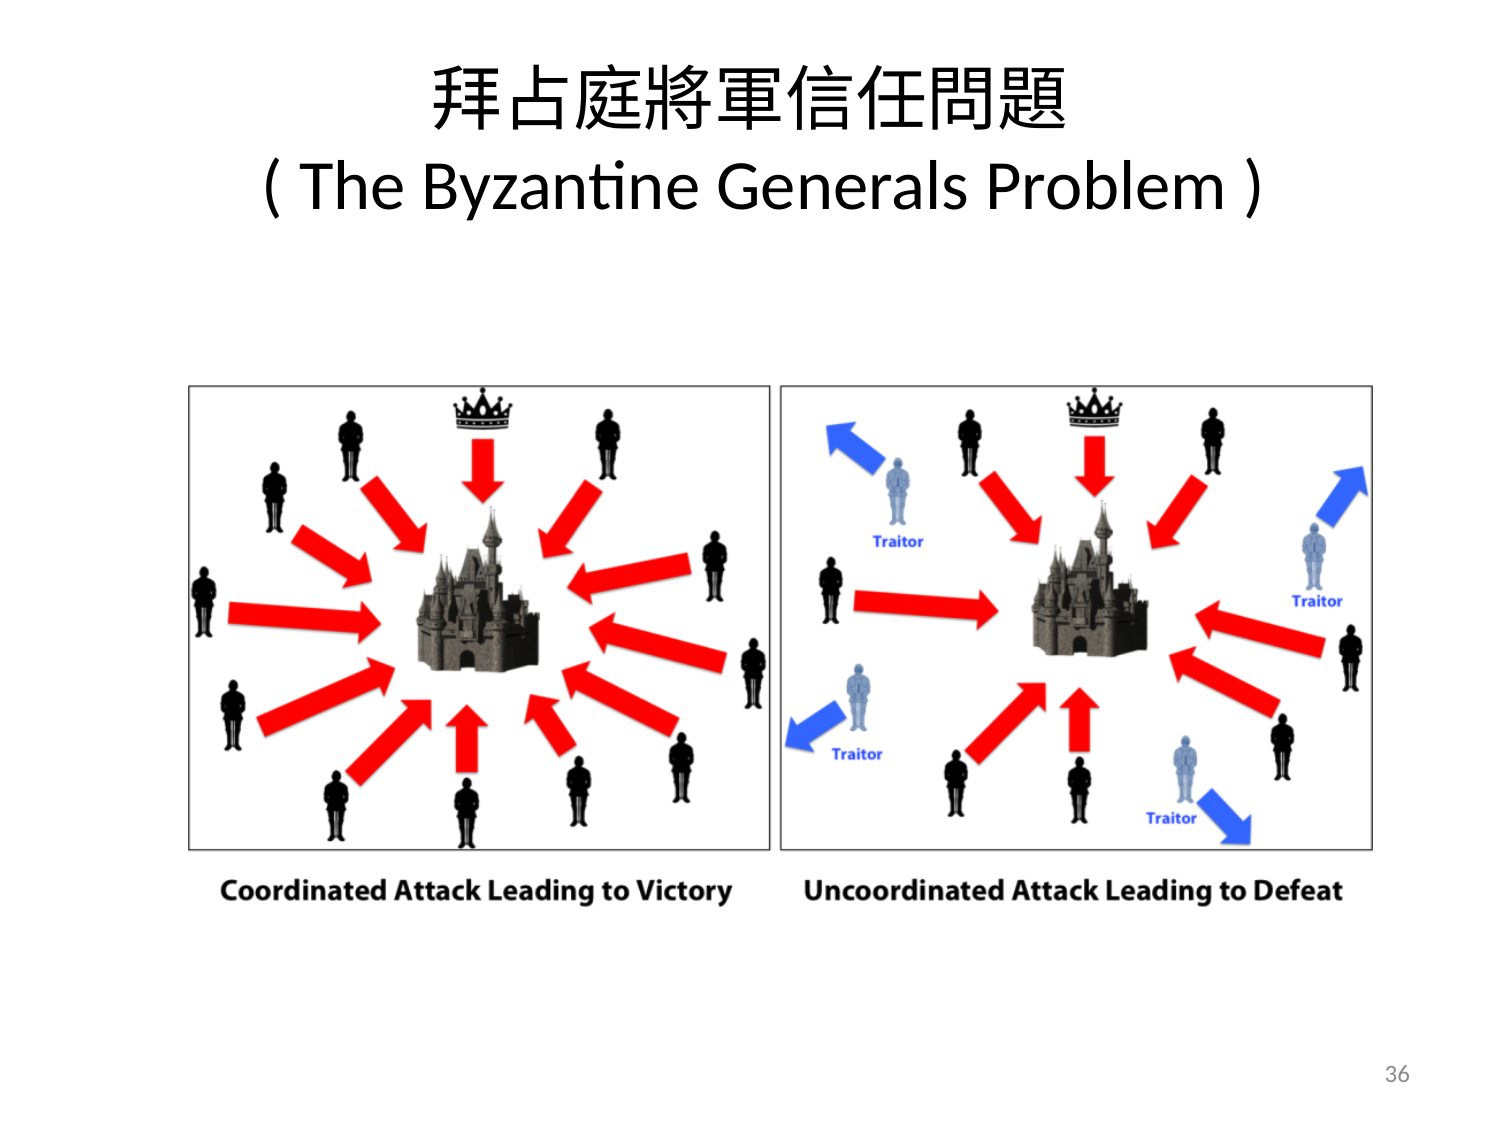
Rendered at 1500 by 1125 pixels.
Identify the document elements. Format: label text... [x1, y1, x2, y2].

title 拜占庭將軍信任問題 ( The Byzantine Generals Problem ) [75, 75, 1425, 233]
picture [188, 385, 1373, 918]
text_box [0, 0, 1500, 75]
slide_number 36 [1074, 1042, 1425, 1103]
